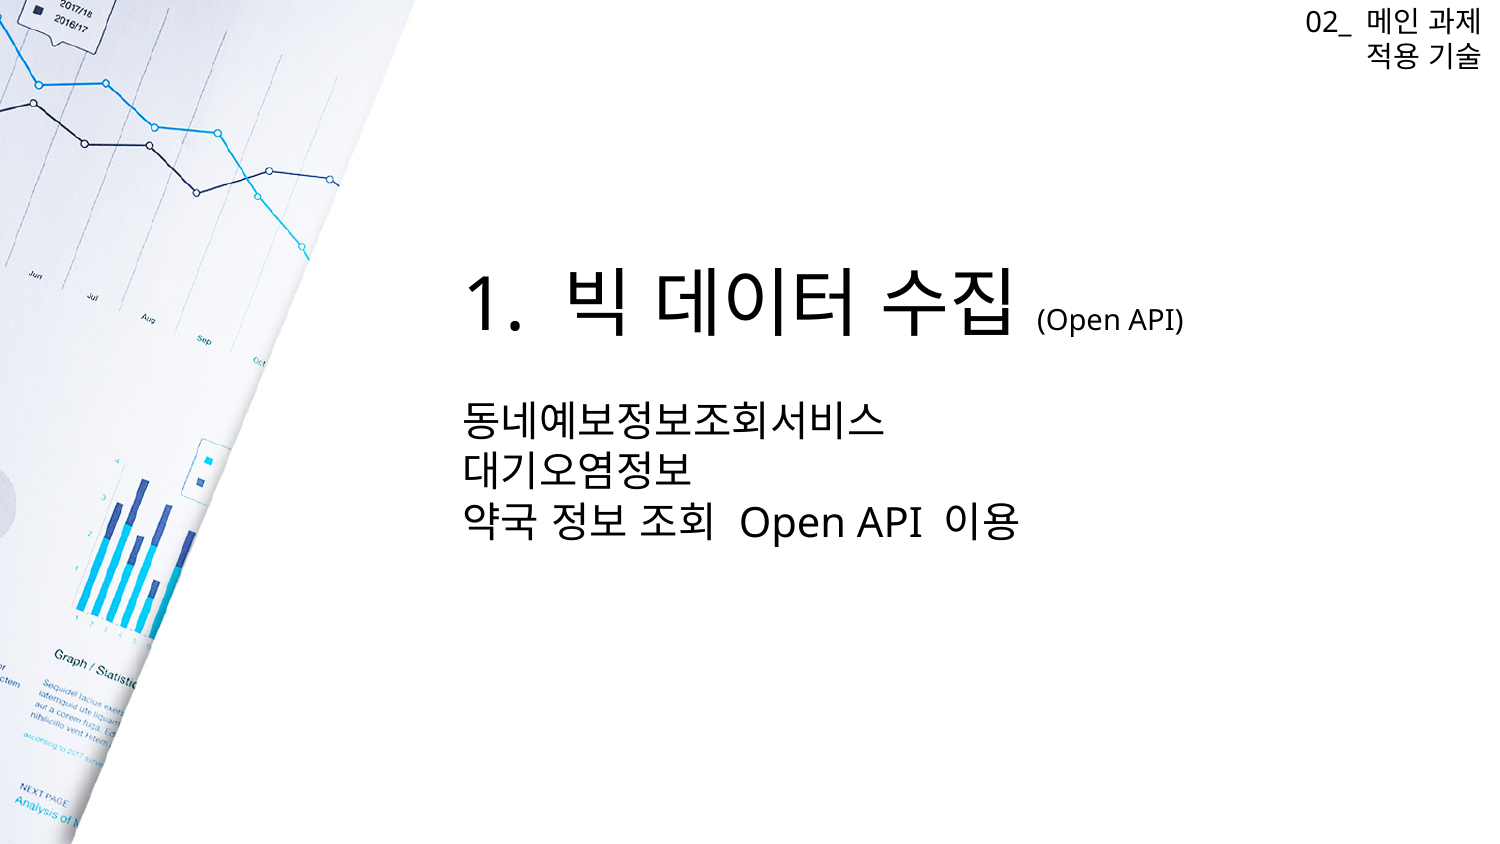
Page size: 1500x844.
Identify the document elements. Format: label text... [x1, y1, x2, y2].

picture [0, 0, 1500, 844]
text_box 02_ 메인 과제 적용 기술 [503, 0, 1498, 81]
text_box 1. 빅 데이터 수집(Open API) 동네예보정보조회서비스 대기오염정보 약국 정보 조회 Open API 이용 [447, 247, 1500, 553]
